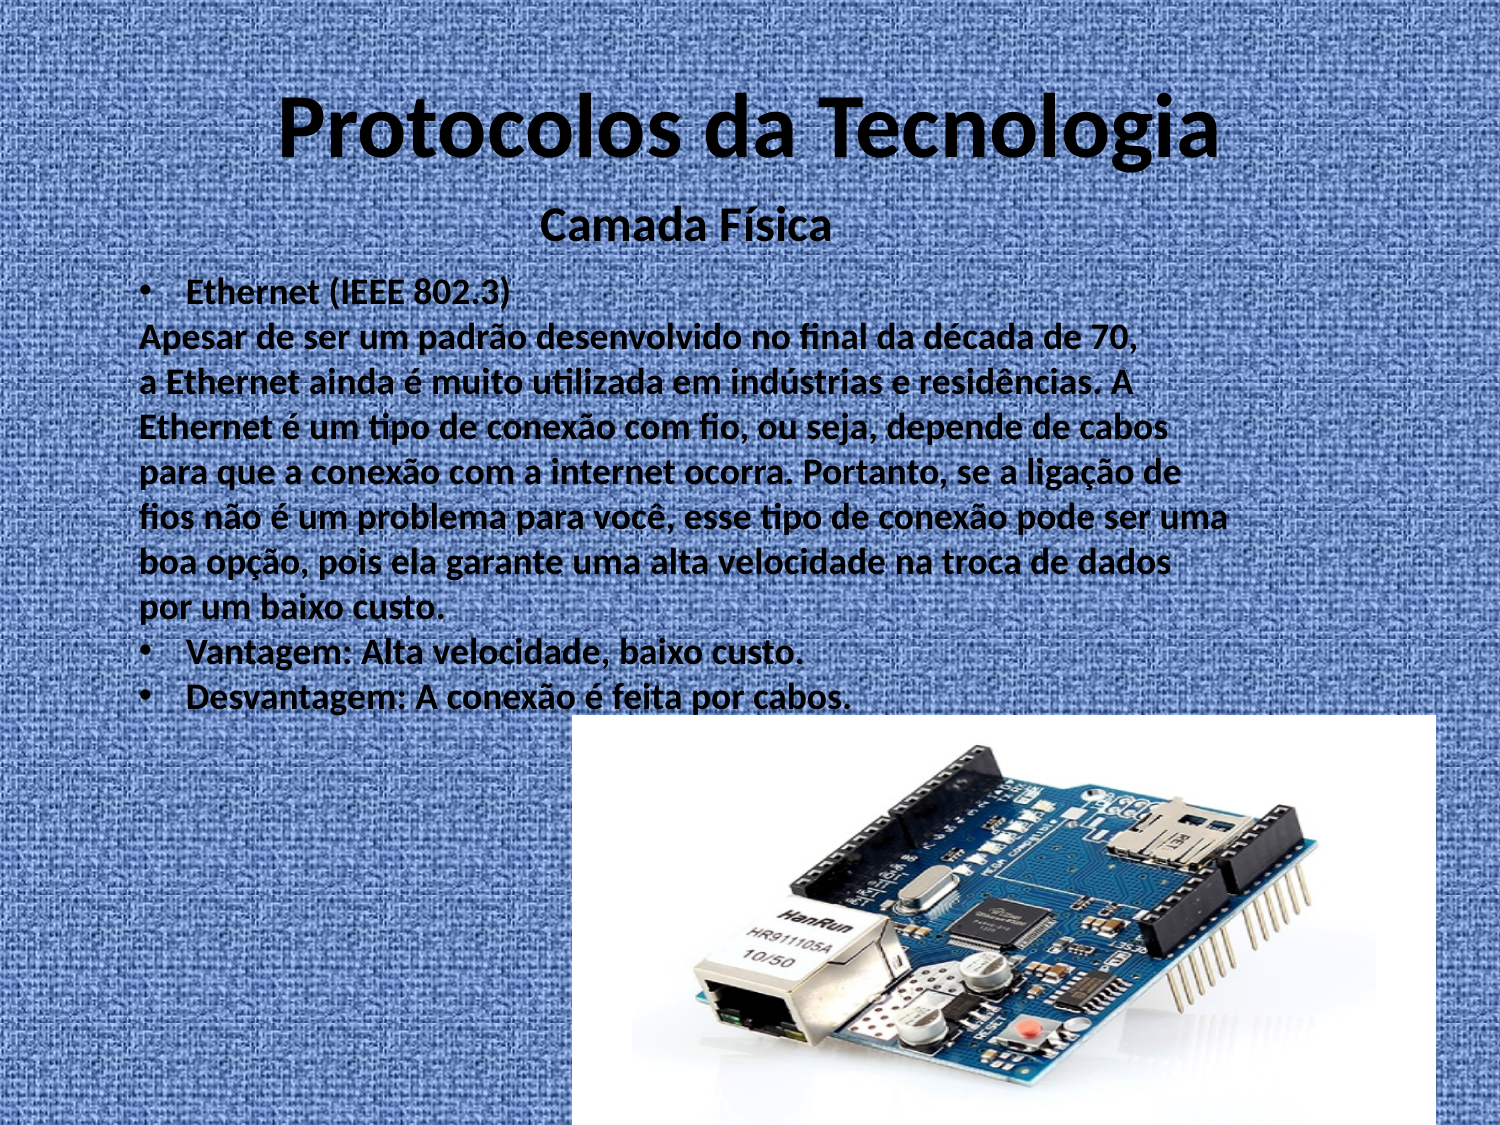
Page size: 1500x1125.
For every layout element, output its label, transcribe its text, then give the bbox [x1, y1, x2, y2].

text_box Camada Física [525, 184, 871, 259]
title Protocolos da Tecnologia [75, 45, 1425, 197]
picture [0, 0, 1500, 1125]
text_box Ethernet (IEEE 802.3) Apesar de ser um padrão desenvolvido no final da década de 70, a Ethernet ainda é muito utilizada em indústrias e residências. A Ethernet é um tipo de conexão com fio, ou seja, depende de cabos para que a conexão com a internet ocorra. Portanto, se a ligação de fios não é um problema para você, esse tipo de conexão pode ser uma boa opção, pois ela garante uma alta velocidade na troca de dados por um baixo custo. Vantagem: Alta velocidade, baixo custo. Desvantagem: A conexão é feita por cabos. [123, 259, 1247, 820]
